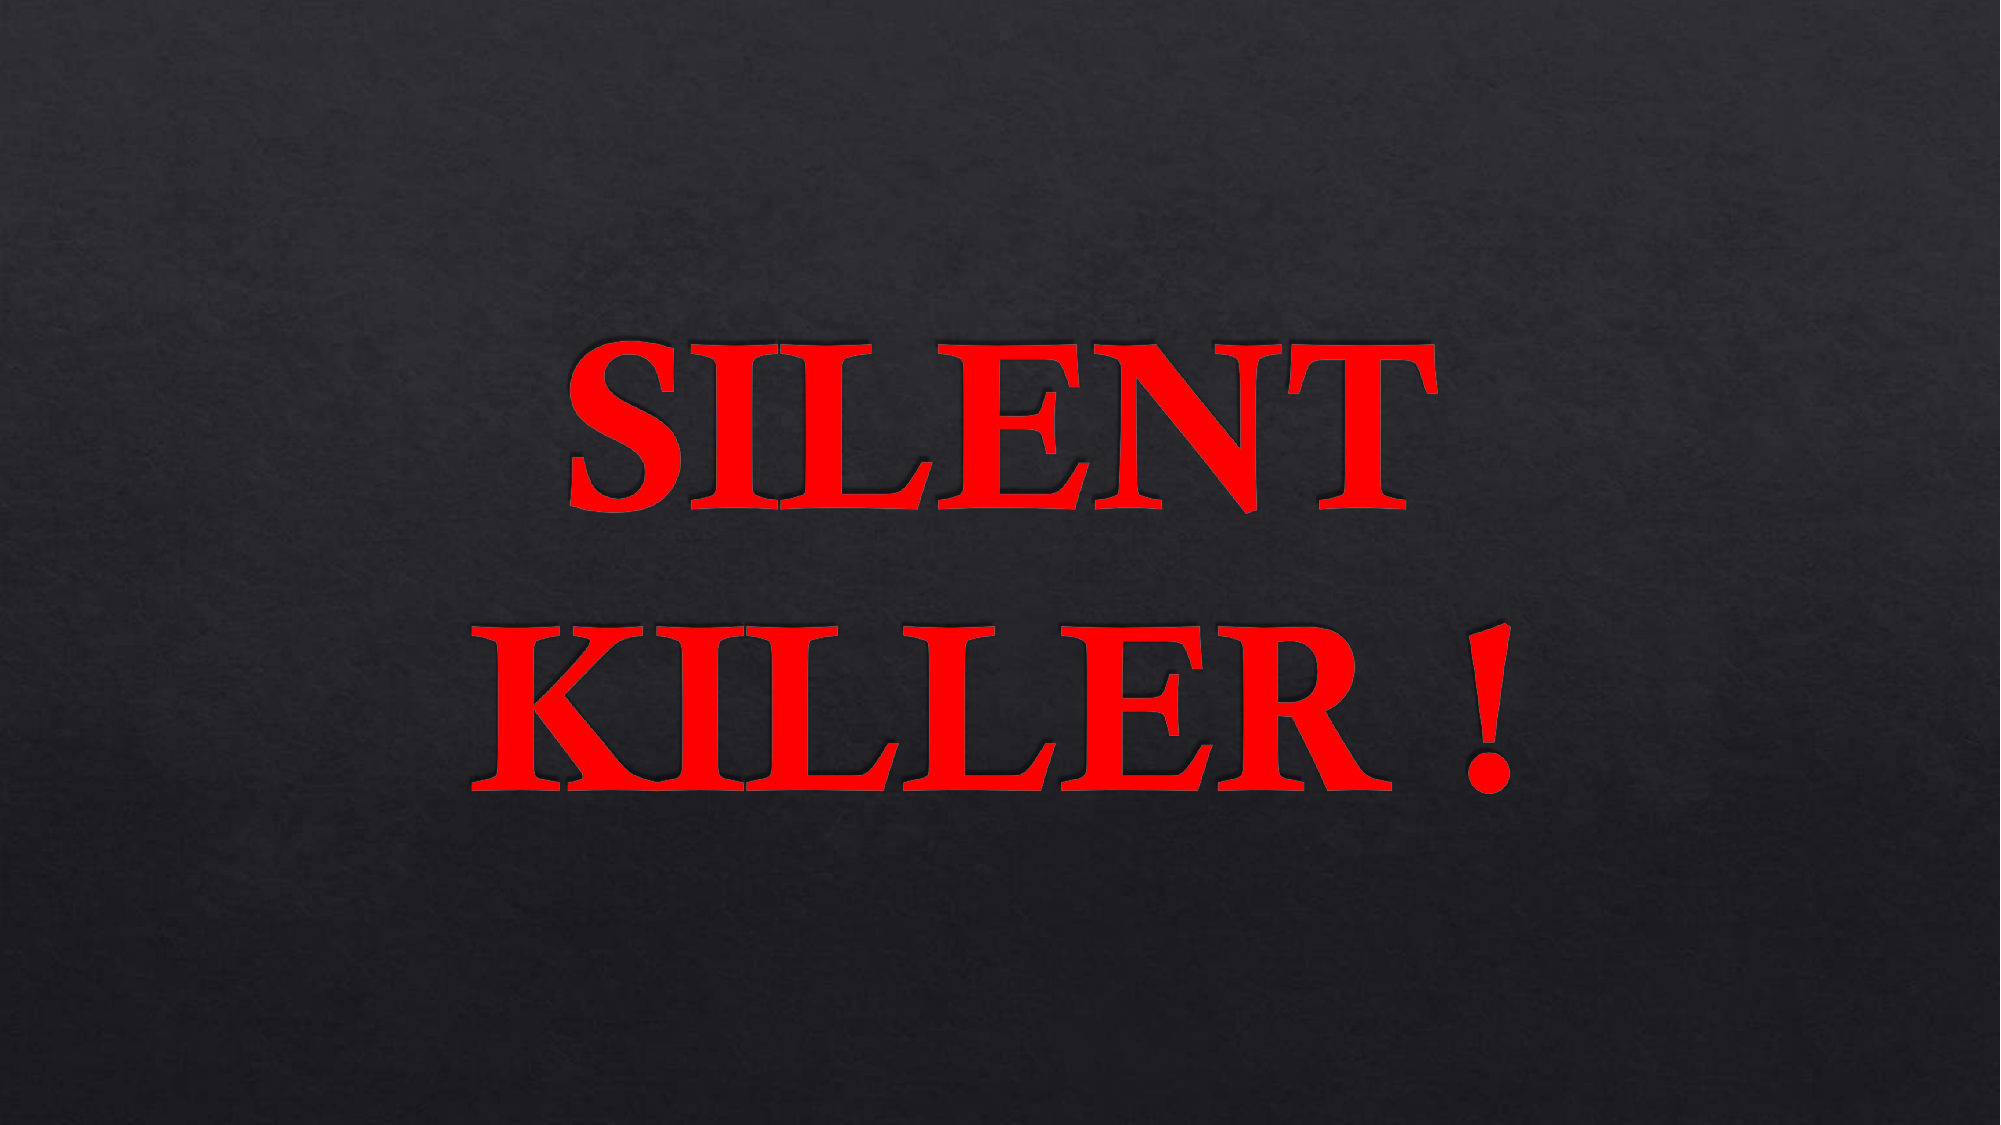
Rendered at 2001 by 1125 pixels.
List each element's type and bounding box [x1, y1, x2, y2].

picture [0, 0, 2000, 1125]
text_box [462, 328, 1515, 799]
